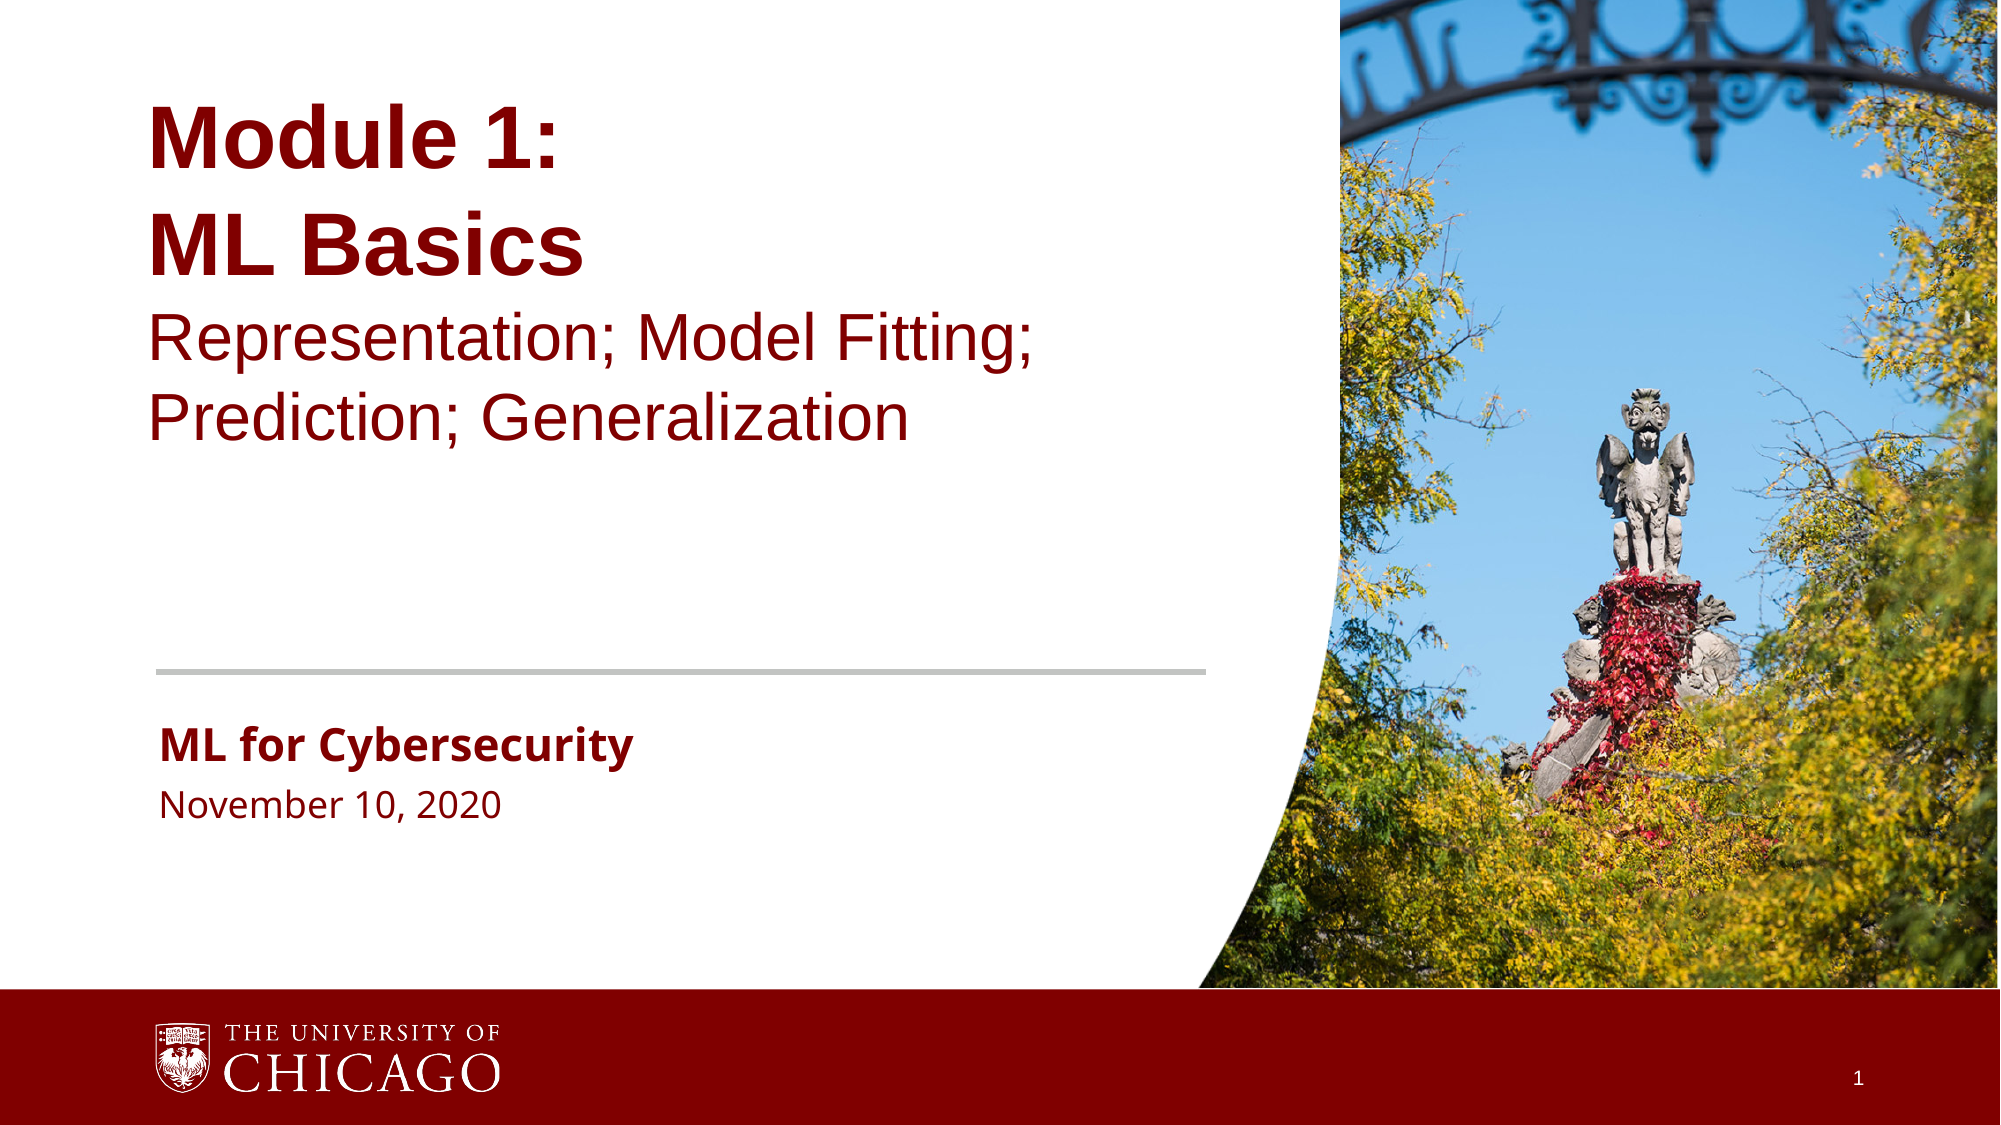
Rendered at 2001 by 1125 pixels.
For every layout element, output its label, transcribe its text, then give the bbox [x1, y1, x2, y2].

picture [0, 0, 1998, 989]
text_box ML for Cybersecurity November 10, 2020 [143, 694, 1251, 893]
slide_number 1 [1412, 1046, 1880, 1107]
text_box Module 1: ML Basics Representation; Model Fitting; Prediction; Generalization [133, 69, 1505, 461]
